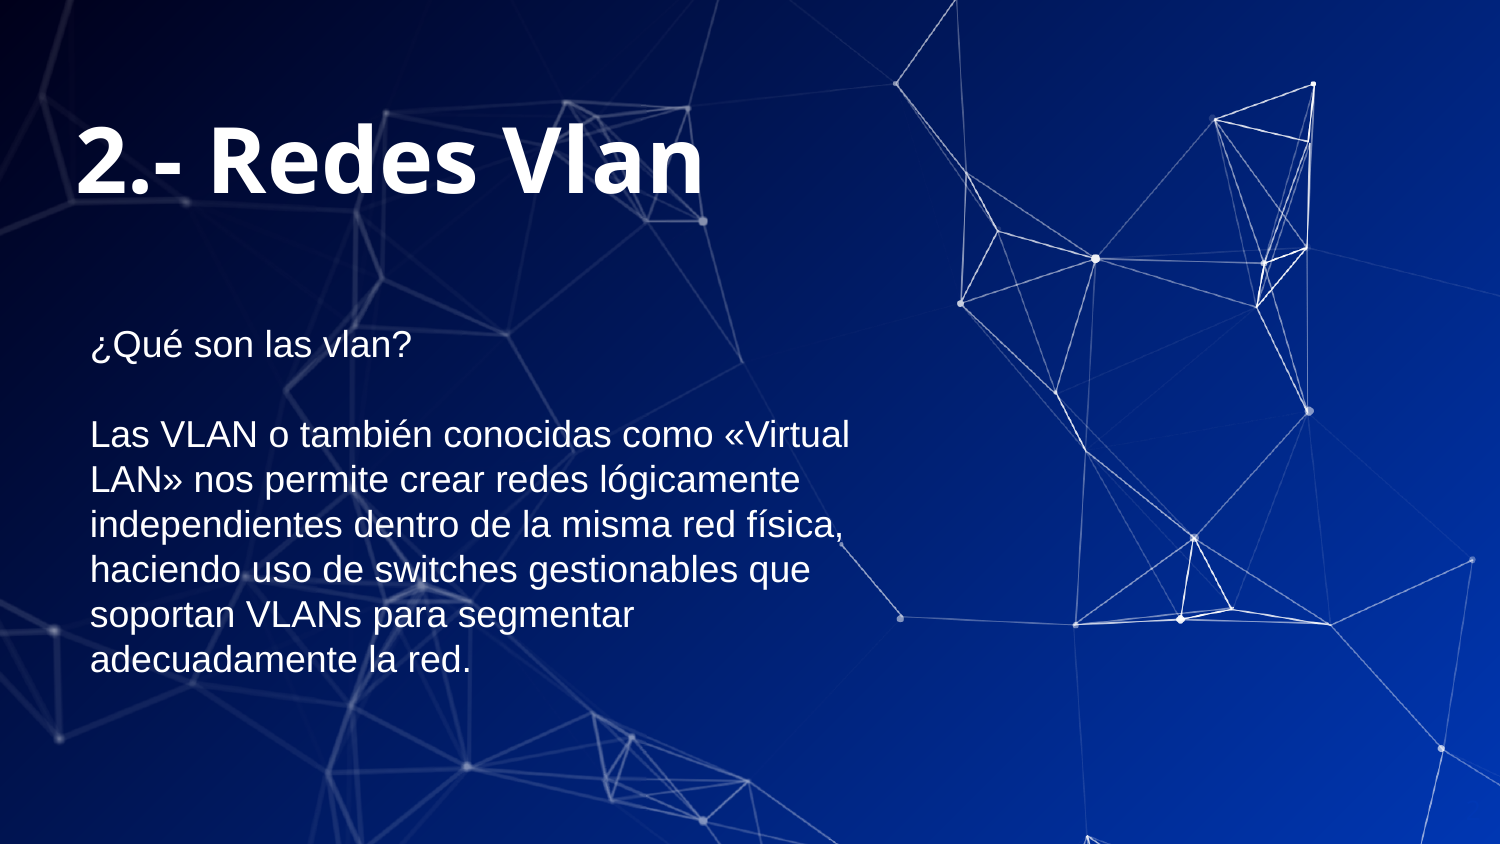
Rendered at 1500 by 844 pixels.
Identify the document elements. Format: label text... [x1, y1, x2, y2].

picture [0, 0, 1500, 844]
slide_number 2 [1391, 779, 1482, 844]
title 2.- Redes Vlan [75, 71, 1064, 212]
text_box ¿Qué son las vlan? Las VLAN o también conocidas como «Virtual LAN» nos permite crear redes lógicamente independientes dentro de la misma red física, haciendo uso de switches gestionables que soportan VLANs para segmentar adecuadamente la red. [74, 312, 907, 688]
